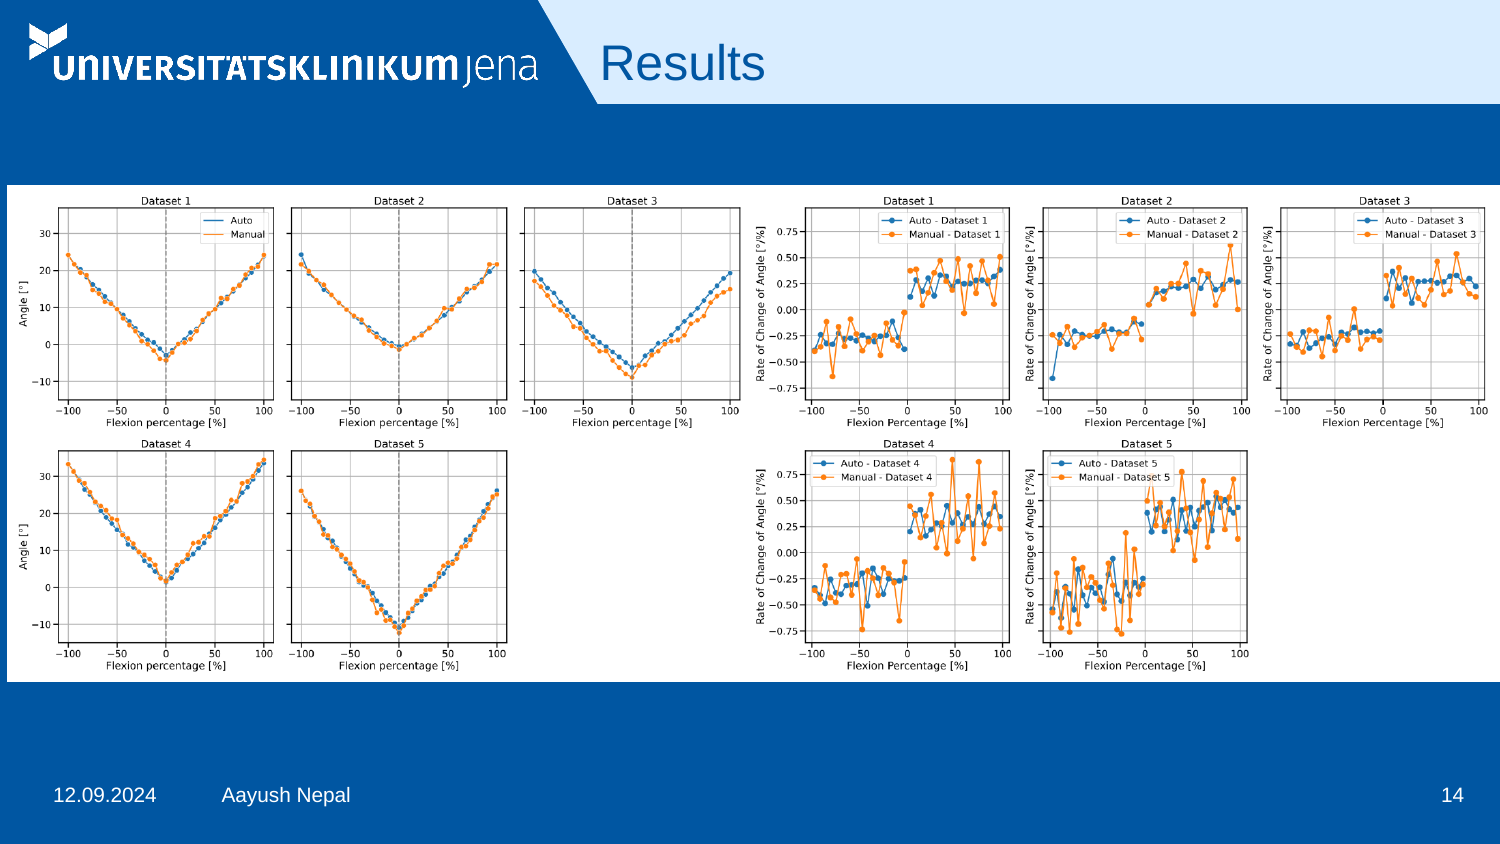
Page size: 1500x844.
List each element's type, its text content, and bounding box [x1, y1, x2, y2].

title Results [584, 1, 1500, 120]
footer Aayush Nepal [206, 776, 1341, 812]
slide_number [38, 776, 183, 812]
picture [6, 185, 1500, 682]
slide_number 14 [1362, 774, 1467, 814]
picture [29, 23, 538, 88]
